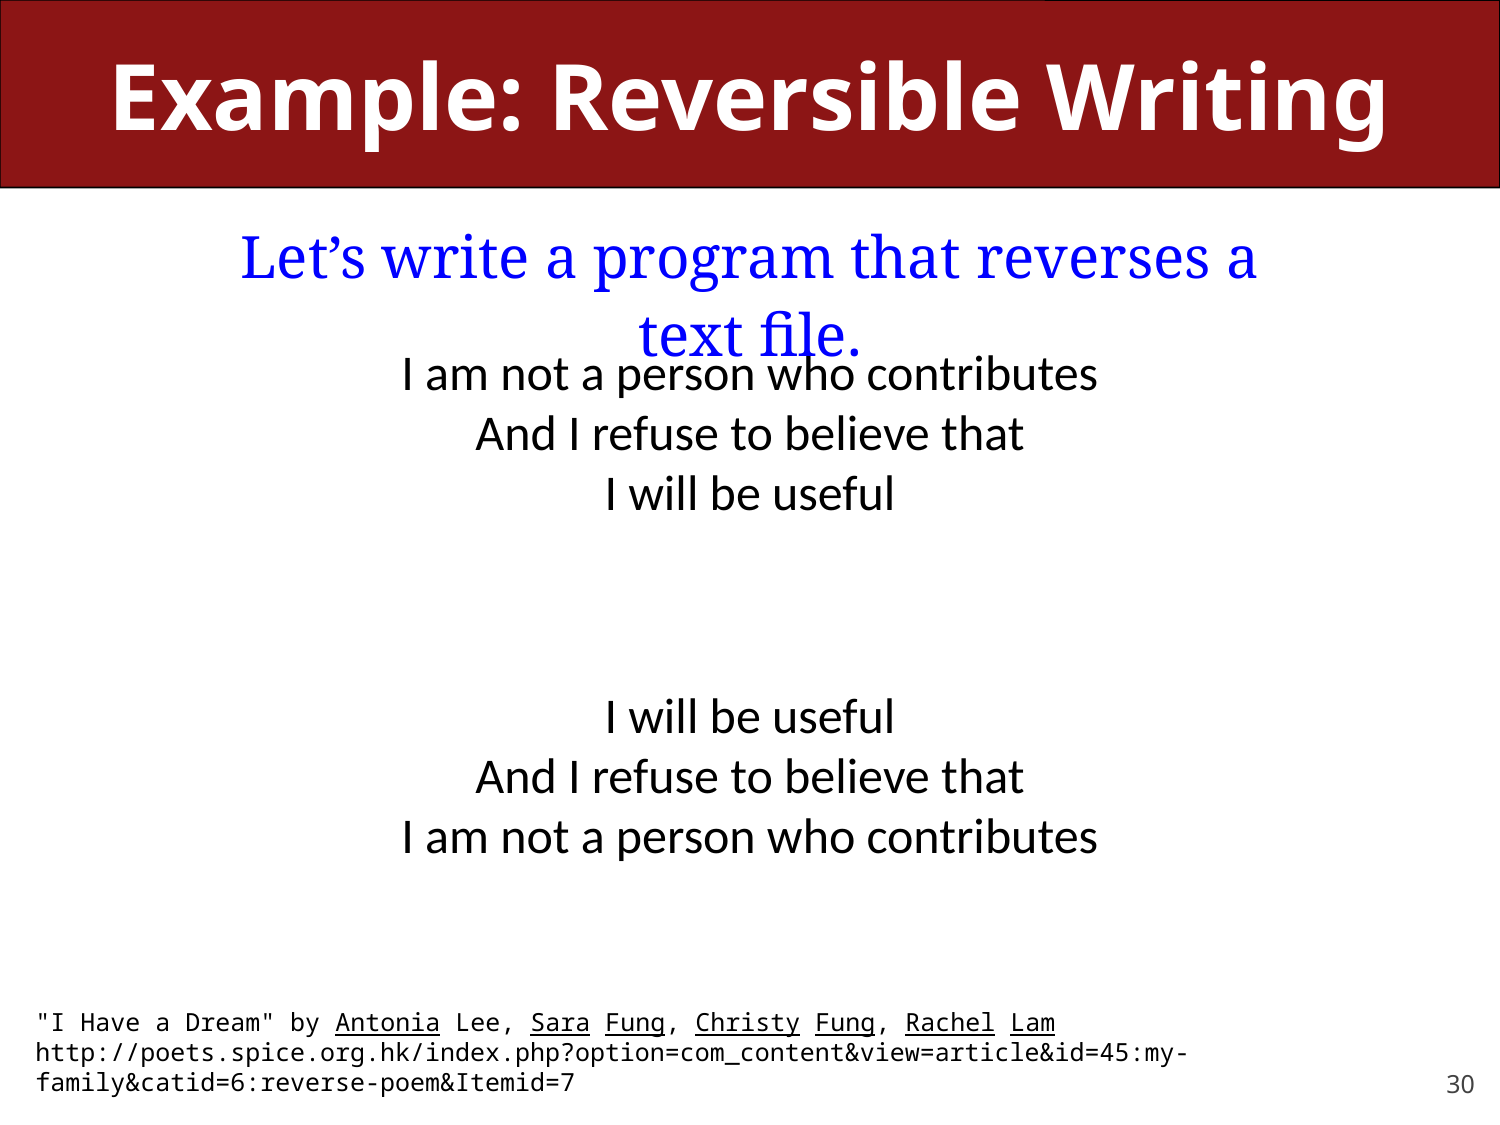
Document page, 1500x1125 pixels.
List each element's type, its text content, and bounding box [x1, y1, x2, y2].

title Example: Reversible Writing [75, 0, 1425, 188]
text_box I am not a person who contributes And I refuse to believe that I will be useful [383, 333, 1117, 528]
text_box I will be useful And I refuse to believe that I am not a person who contributes [372, 676, 1128, 871]
text_box Let’s write a program that reverses a text file. [168, 204, 1332, 317]
text_box "I Have a Dream" by Antonia Lee, Sara Fung, Christy Fung, Rachel Lam http://poets.spice.org.hk/index.php?option=com_content&view=article&id=45:my-family&catid=6:reverse-poem&Itemid=7 [20, 999, 1480, 1104]
